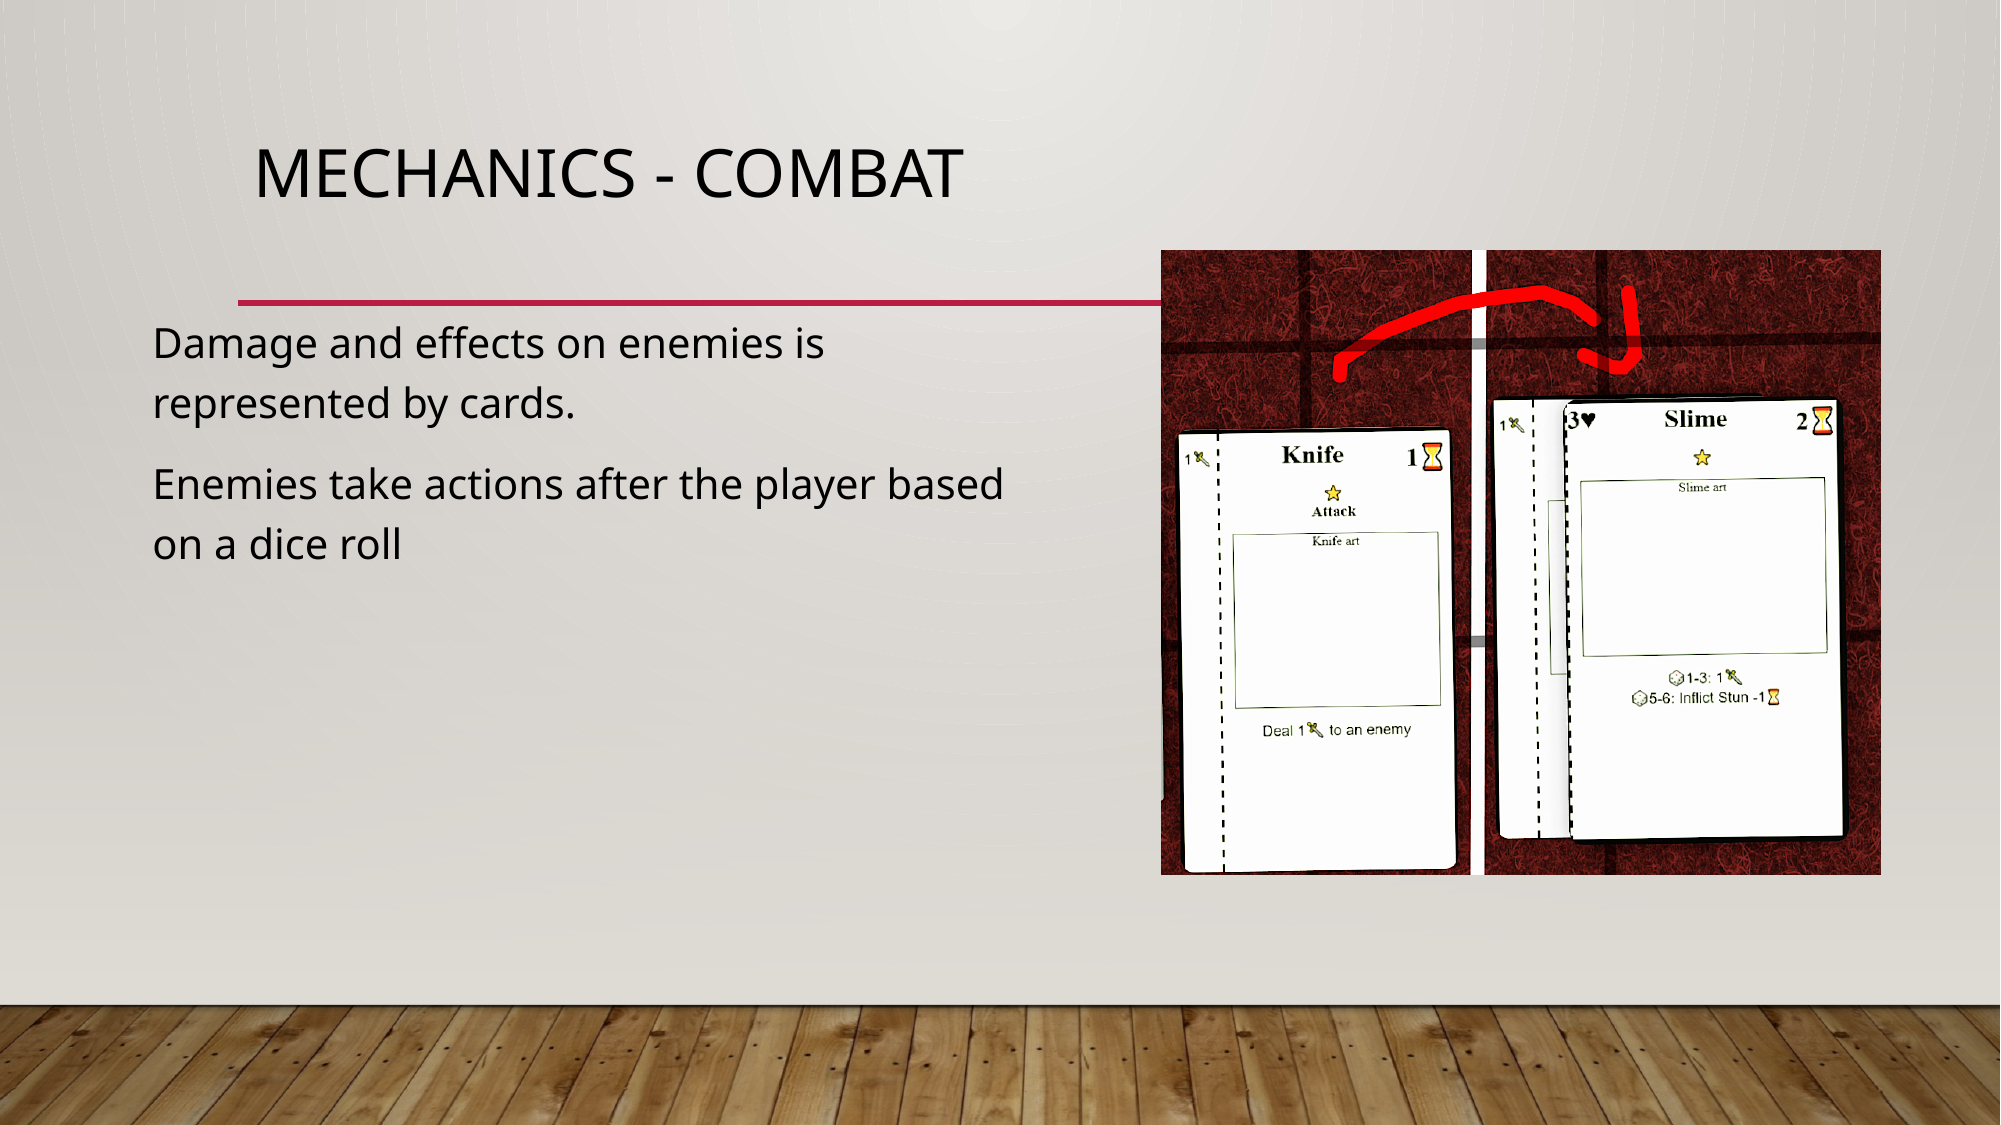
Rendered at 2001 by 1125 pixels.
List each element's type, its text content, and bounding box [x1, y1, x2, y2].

picture [1161, 250, 1881, 875]
list Damage and effects on enemies is represented by cards. Enemies take actions after the player based on a dice roll [137, 299, 1060, 1014]
picture [0, 1005, 2000, 1125]
title Mechanics - Combat [238, 131, 1814, 305]
